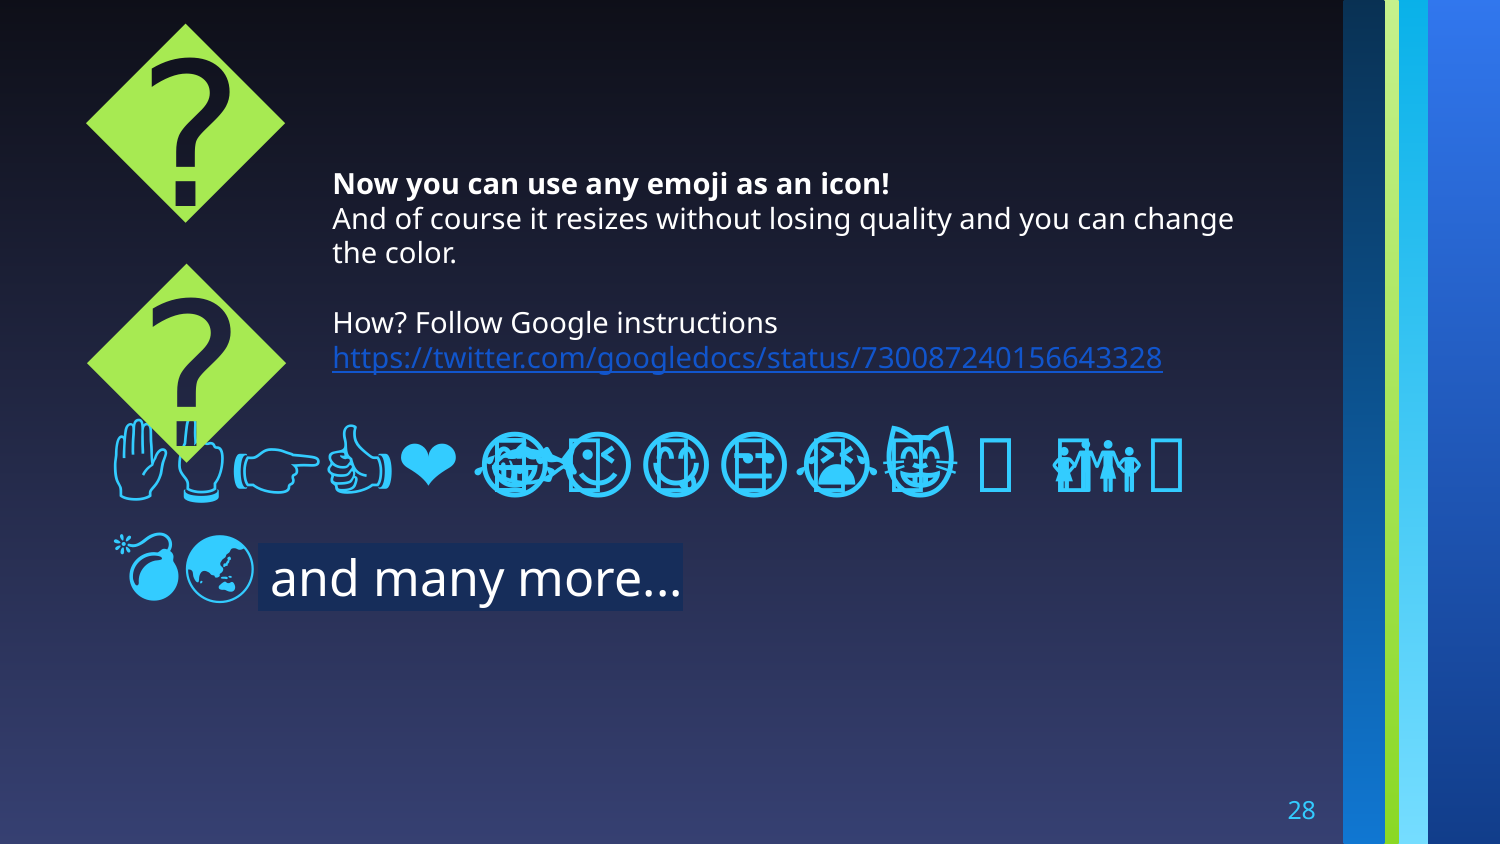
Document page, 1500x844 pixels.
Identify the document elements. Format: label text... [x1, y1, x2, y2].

text_box ✋👆👉👍👤👦👧👨👩👪💃🏃💑❤😂😉😋😒😭👶😸🐟🍒🍔💣📌📖🔨🎃🎈🎨🏈🏰🌏🔌🔑 and many more... [95, 389, 1297, 812]
text_box 😉 [68, 140, 306, 353]
text_box Now you can use any emoji as an icon! And of course it resizes without losing quality and you can change the color. How? Follow Google instructions https://twitter.com/googledocs/status/730087240156643328 [317, 149, 1297, 377]
slide_number 28 [1241, 779, 1332, 844]
